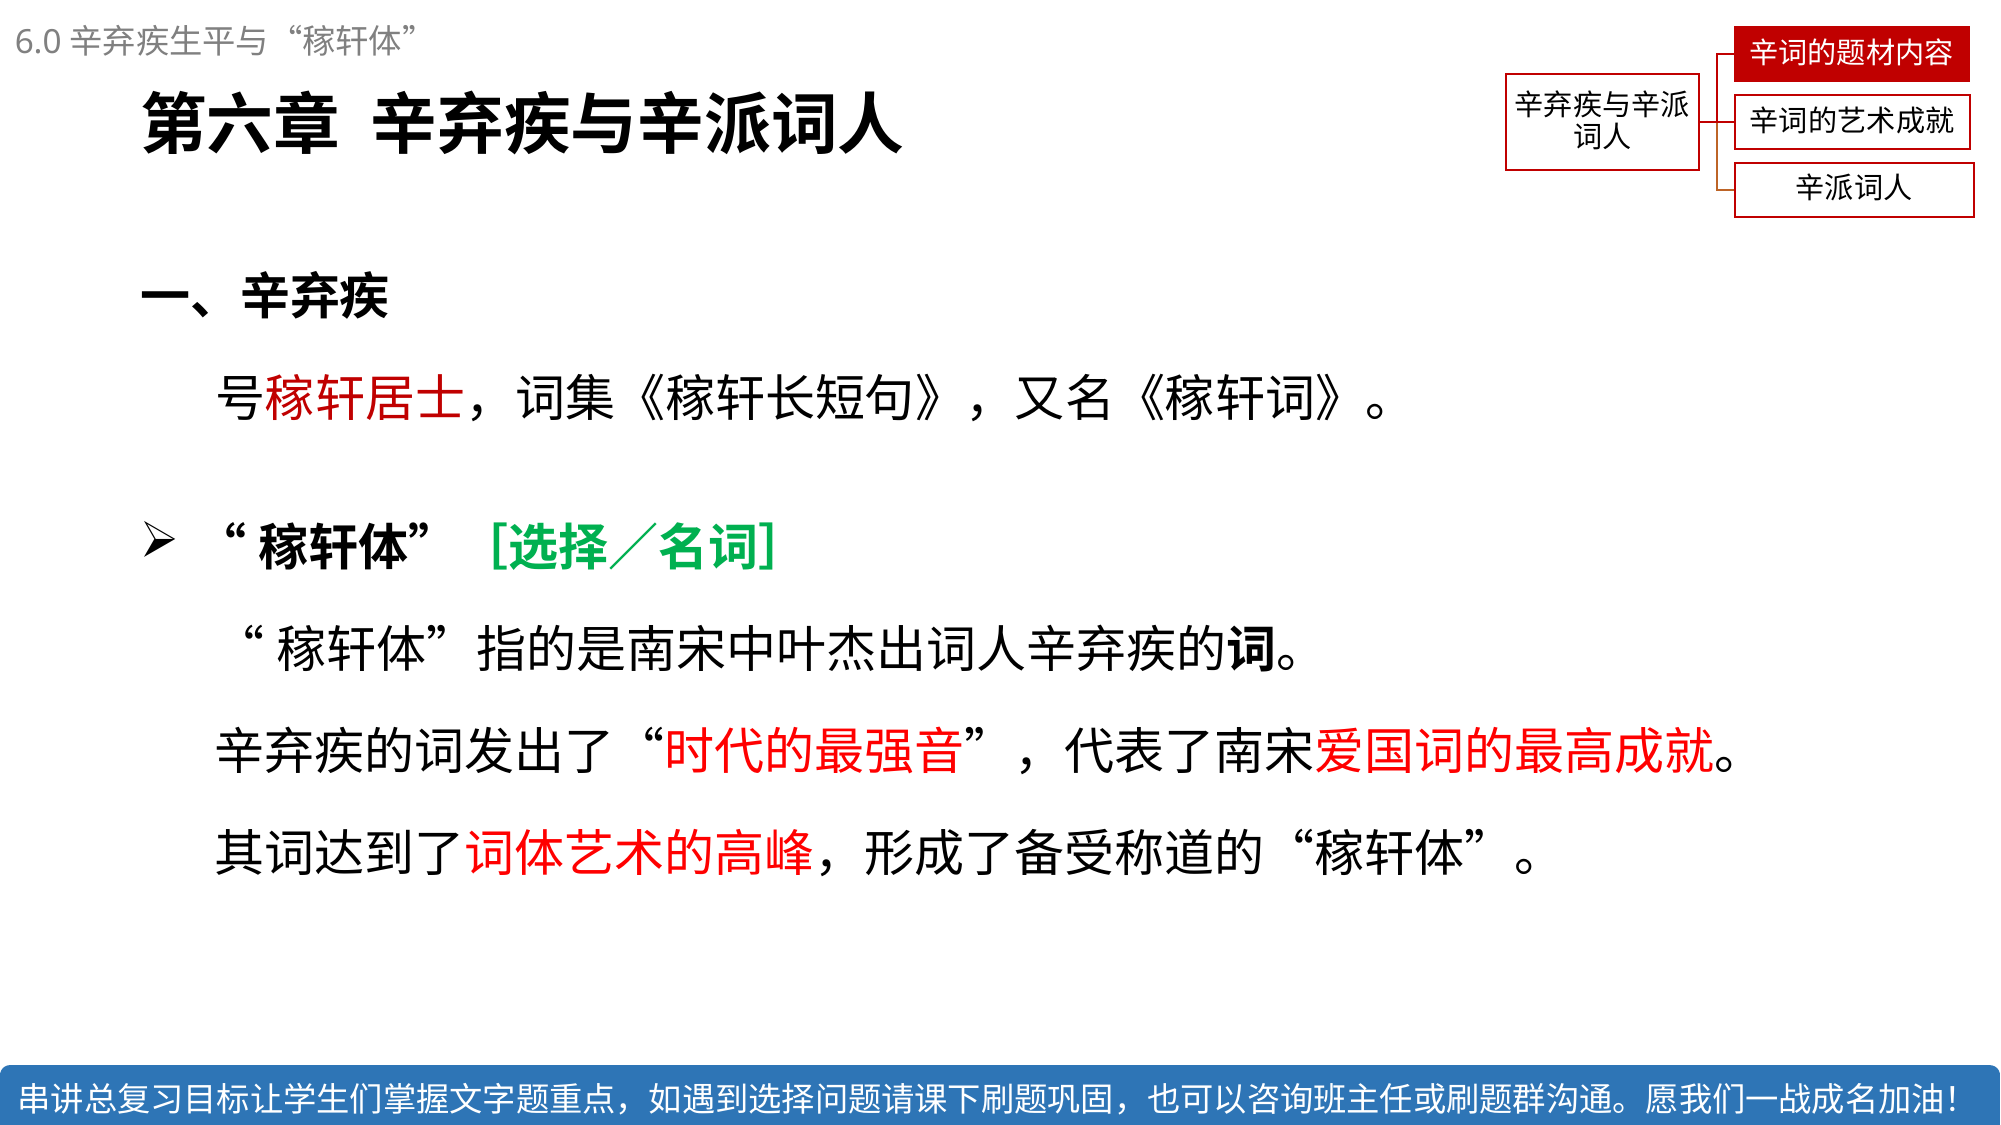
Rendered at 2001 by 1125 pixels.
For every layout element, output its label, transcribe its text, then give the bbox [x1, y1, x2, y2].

text_box 一、辛弃疾 号稼轩居士，词集《稼轩长短句》，又名《稼轩词》。 [125, 215, 1898, 466]
text_box 6.0辛弃疾生平与“稼轩体” [0, 13, 707, 68]
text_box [1479, 0, 2000, 265]
text_box “稼轩体”［选择／名词］ “稼轩体”指的是南宋中叶杰出词人辛弃疾的词。 辛弃疾的词发出了“时代的最强音”，代表了南宋爱国词的最高成就。 其词达到了词体艺术的高峰，形成了备受称道的“稼轩体”。 [125, 466, 2000, 890]
text_box 第六章 辛弃疾与辛派词人 [125, 74, 1033, 169]
